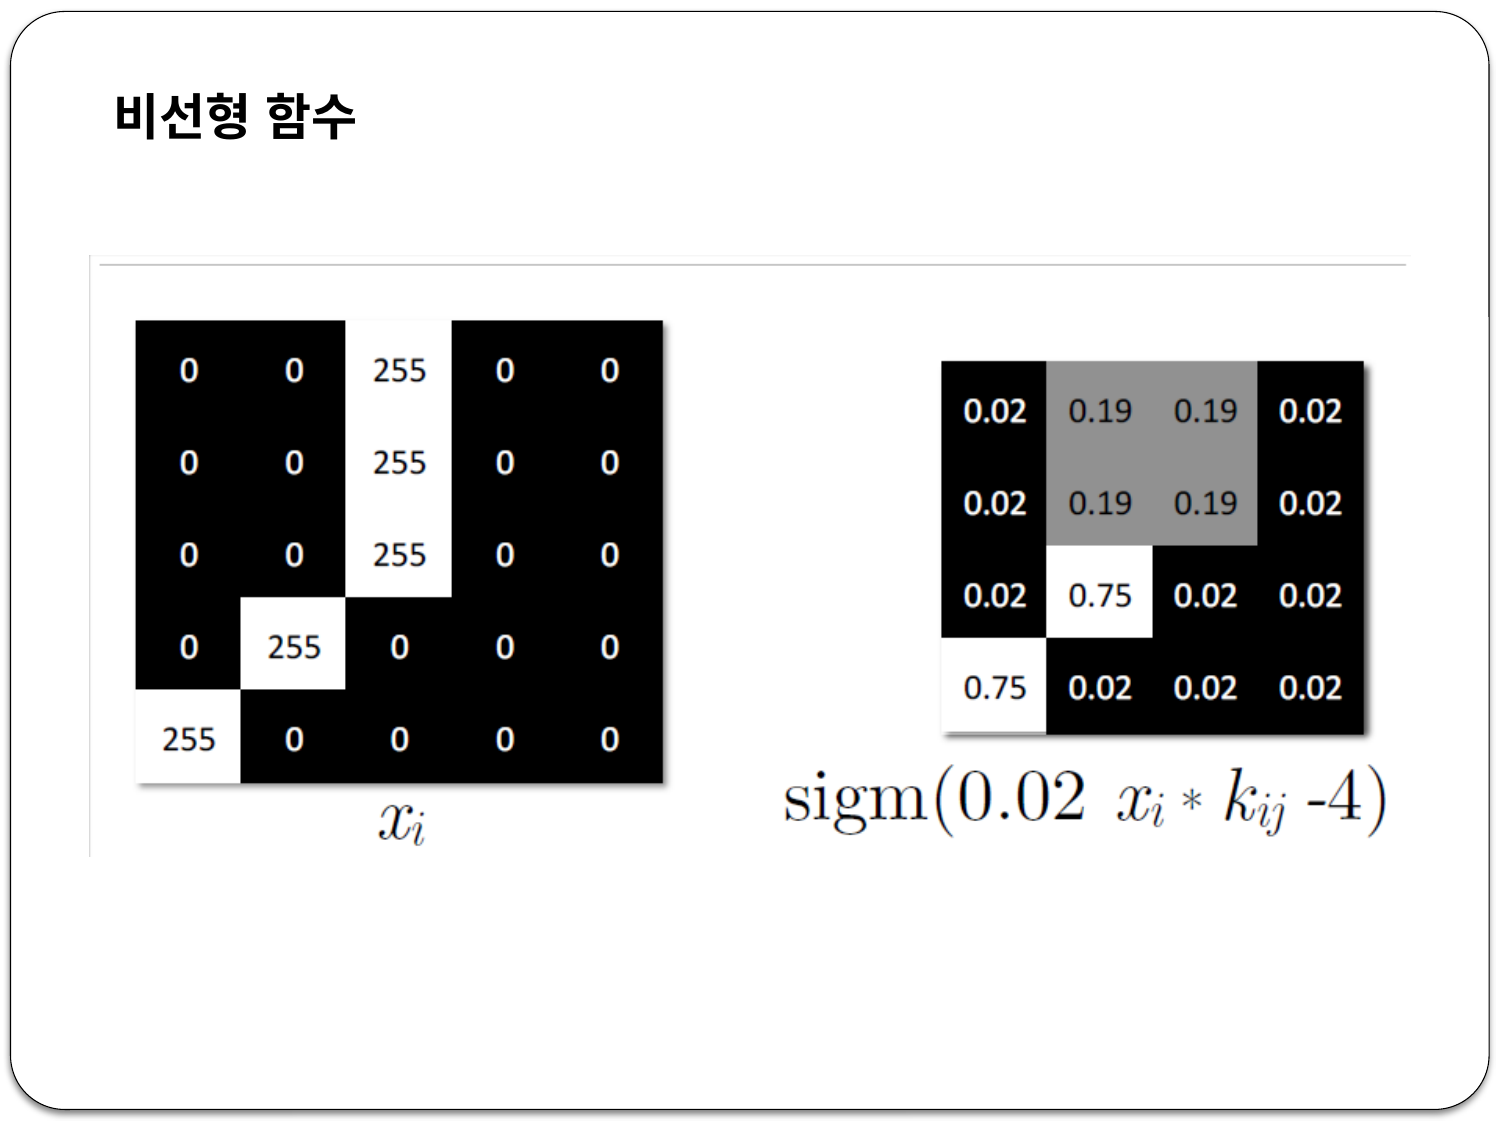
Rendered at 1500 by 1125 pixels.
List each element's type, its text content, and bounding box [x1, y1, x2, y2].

text_box 비선형 함수 [98, 78, 373, 153]
picture [89, 255, 1411, 858]
